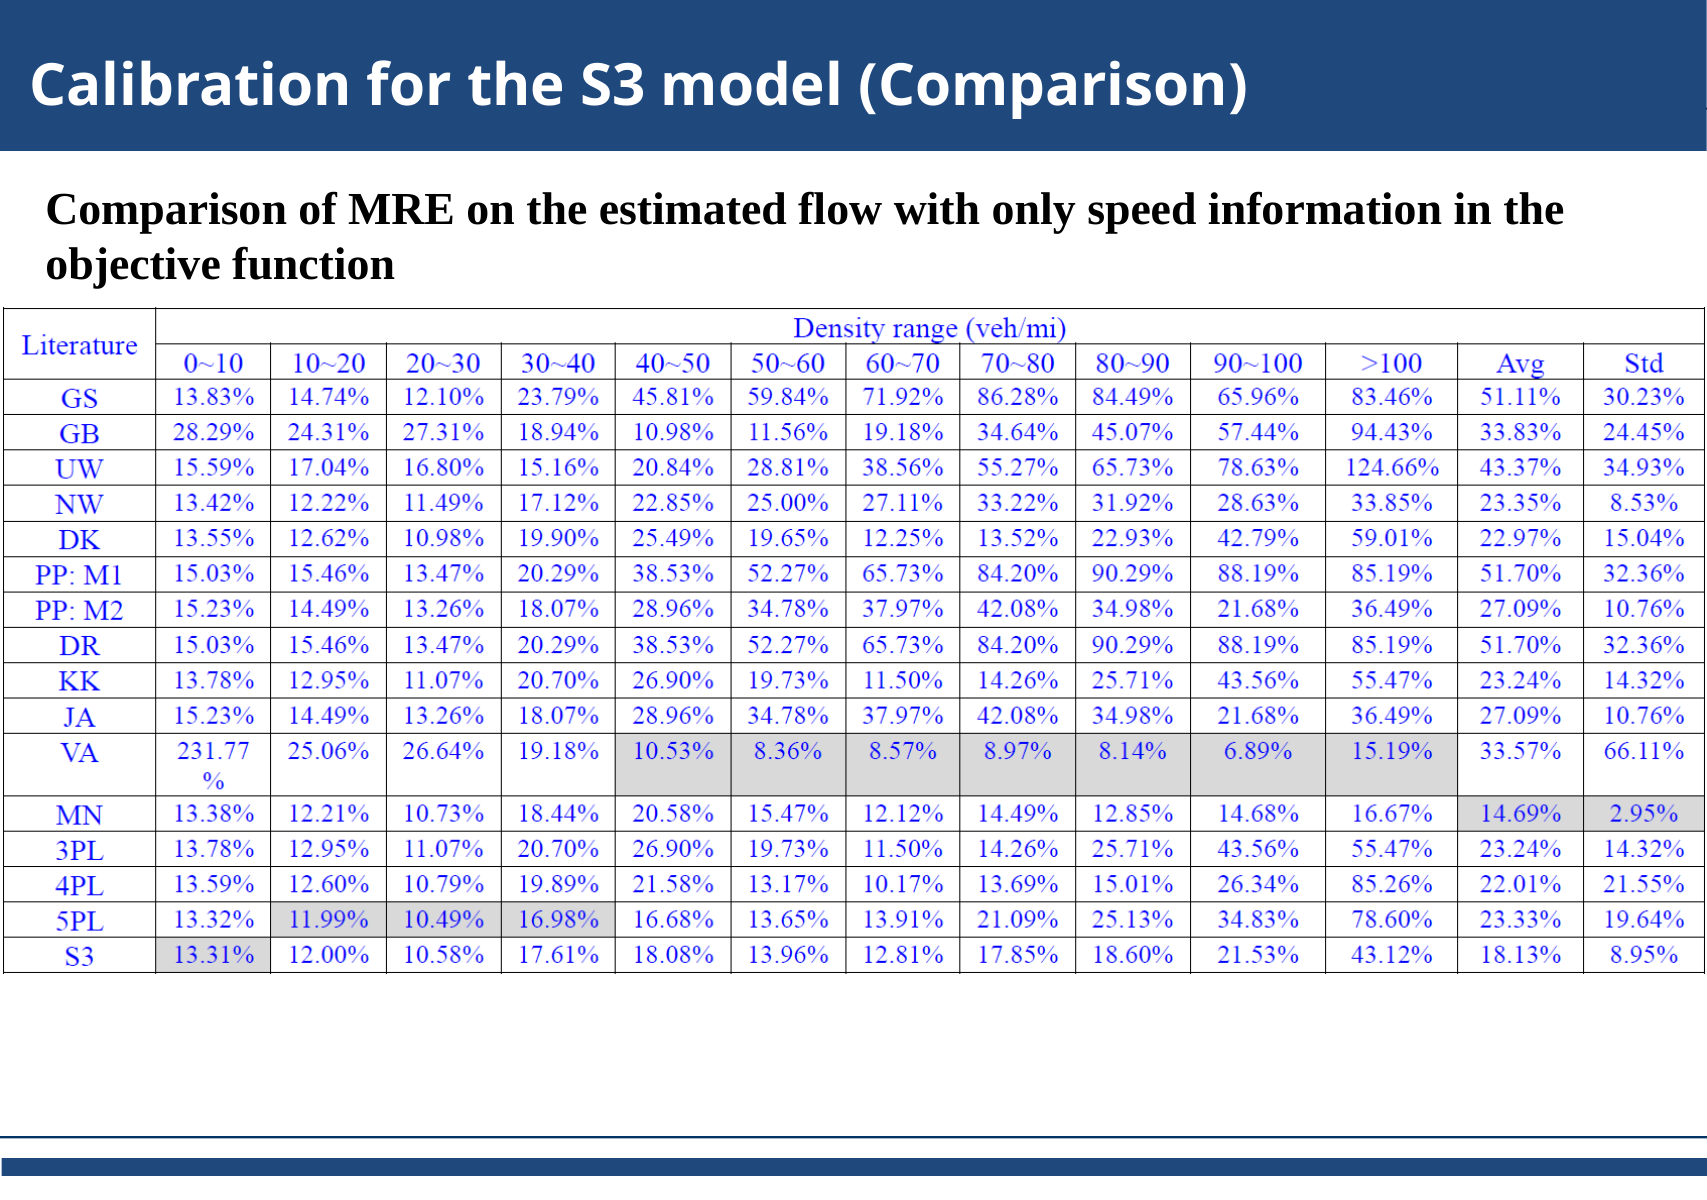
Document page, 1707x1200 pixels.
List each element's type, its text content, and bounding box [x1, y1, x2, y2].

text_box Calibration for the S3 model (Comparison) [14, 39, 1707, 156]
text_box Comparison of MRE on the estimated flow with only speed information in the objective function [30, 171, 1701, 297]
picture [0, 304, 1707, 976]
